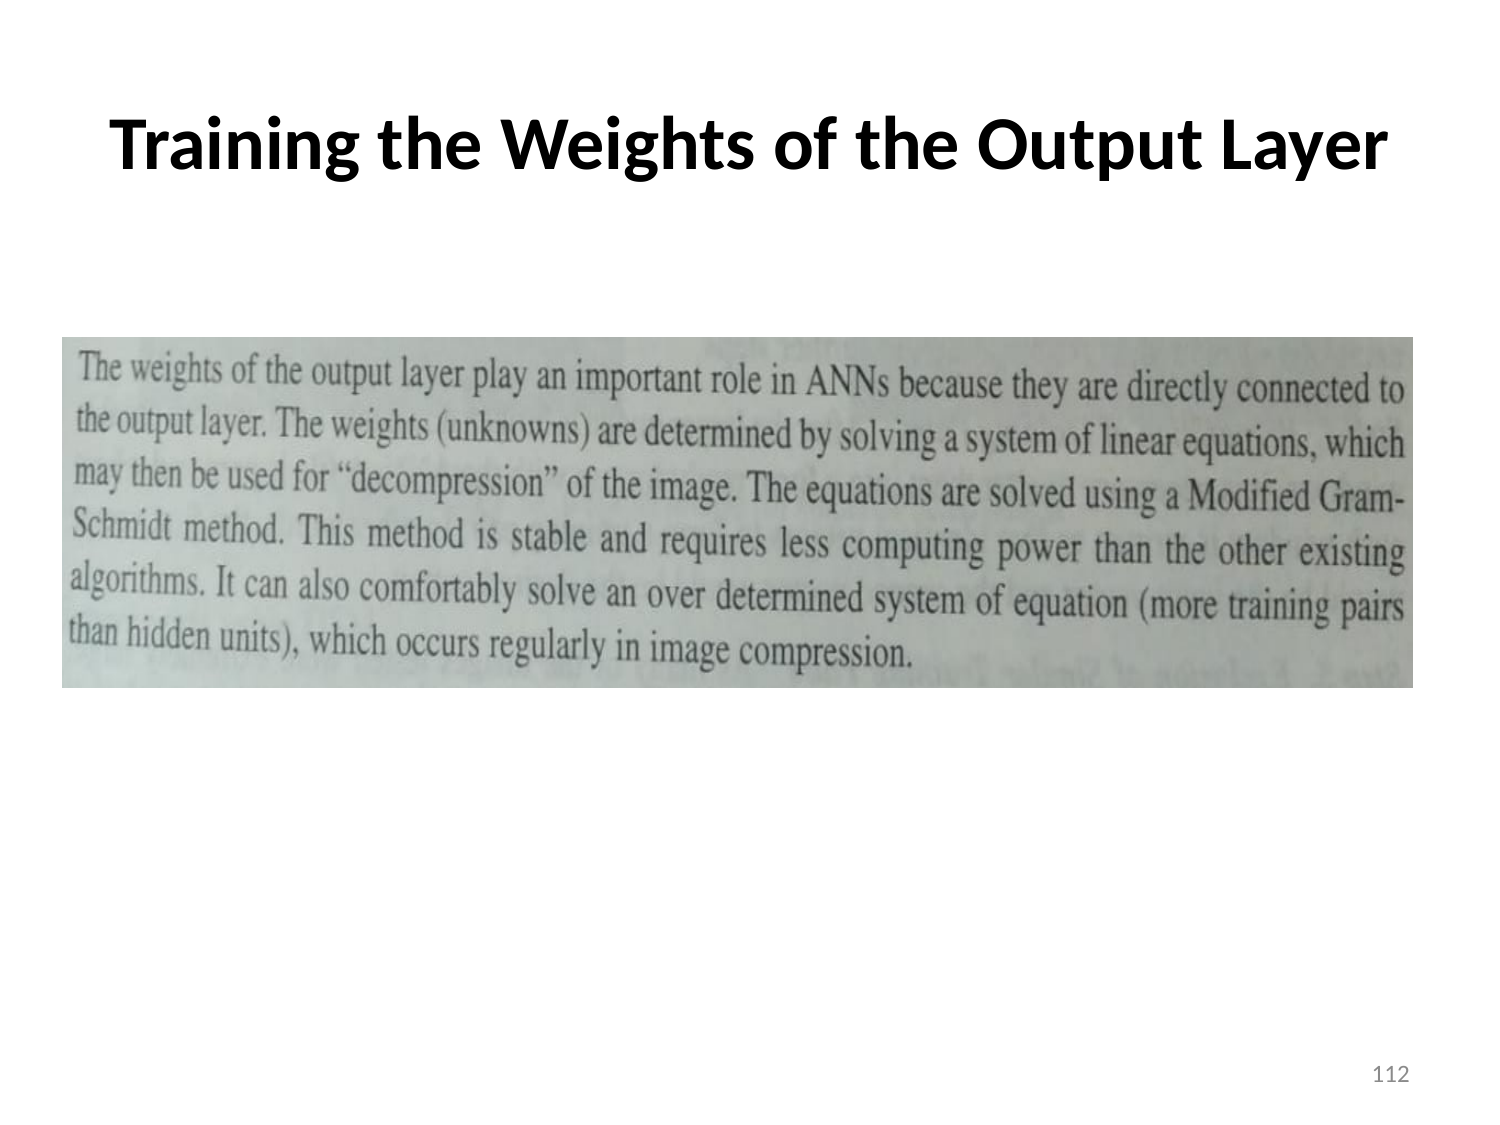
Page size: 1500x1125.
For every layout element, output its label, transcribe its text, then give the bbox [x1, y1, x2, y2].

title Training the Weights of the Output Layer [75, 45, 1425, 233]
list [62, 337, 1413, 688]
slide_number 112 [1074, 1042, 1425, 1103]
